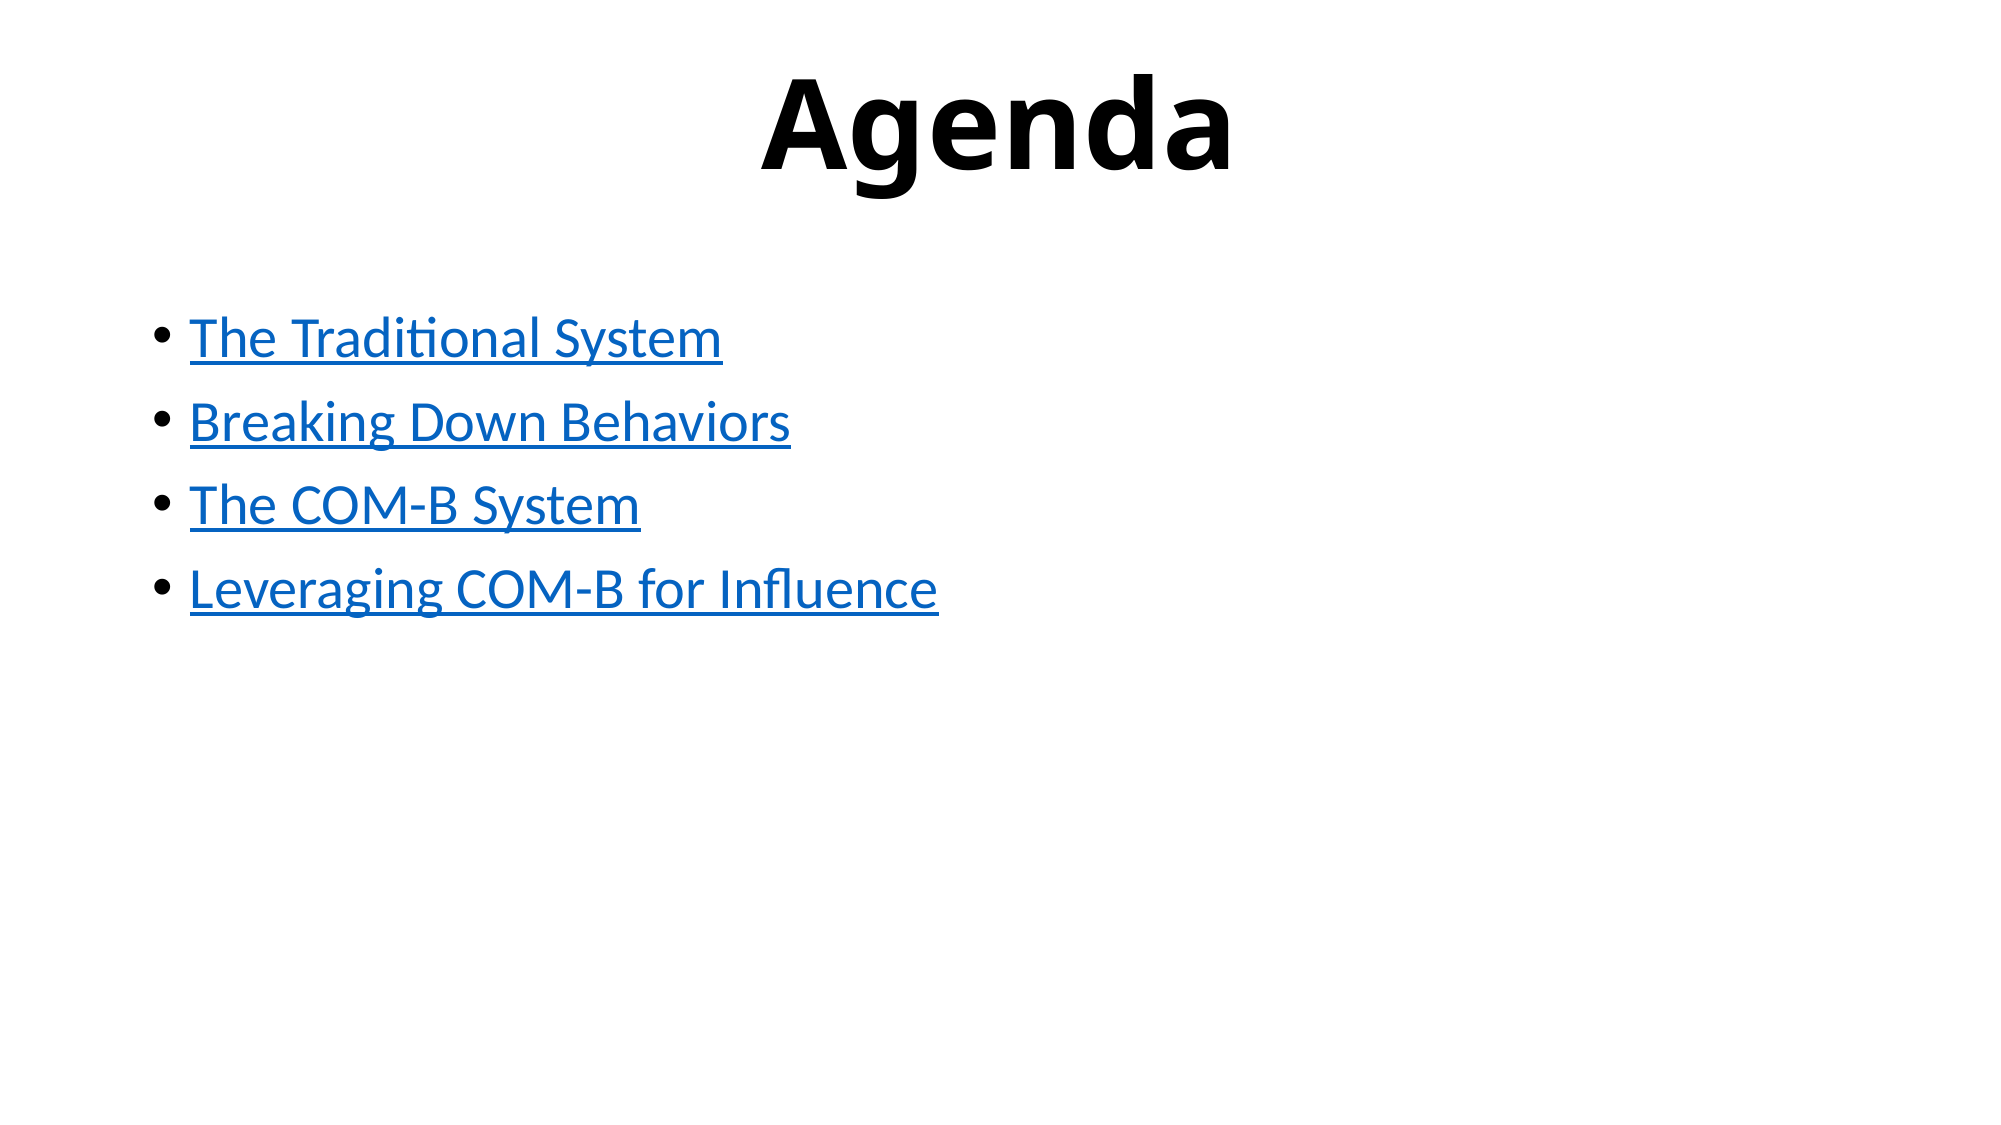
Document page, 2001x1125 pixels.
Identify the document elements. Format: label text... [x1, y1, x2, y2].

text_box Agenda [137, 26, 1863, 204]
list The Traditional System Breaking Down Behaviors The COM-B System Leveraging COM-B for Influence [137, 299, 1863, 1014]
